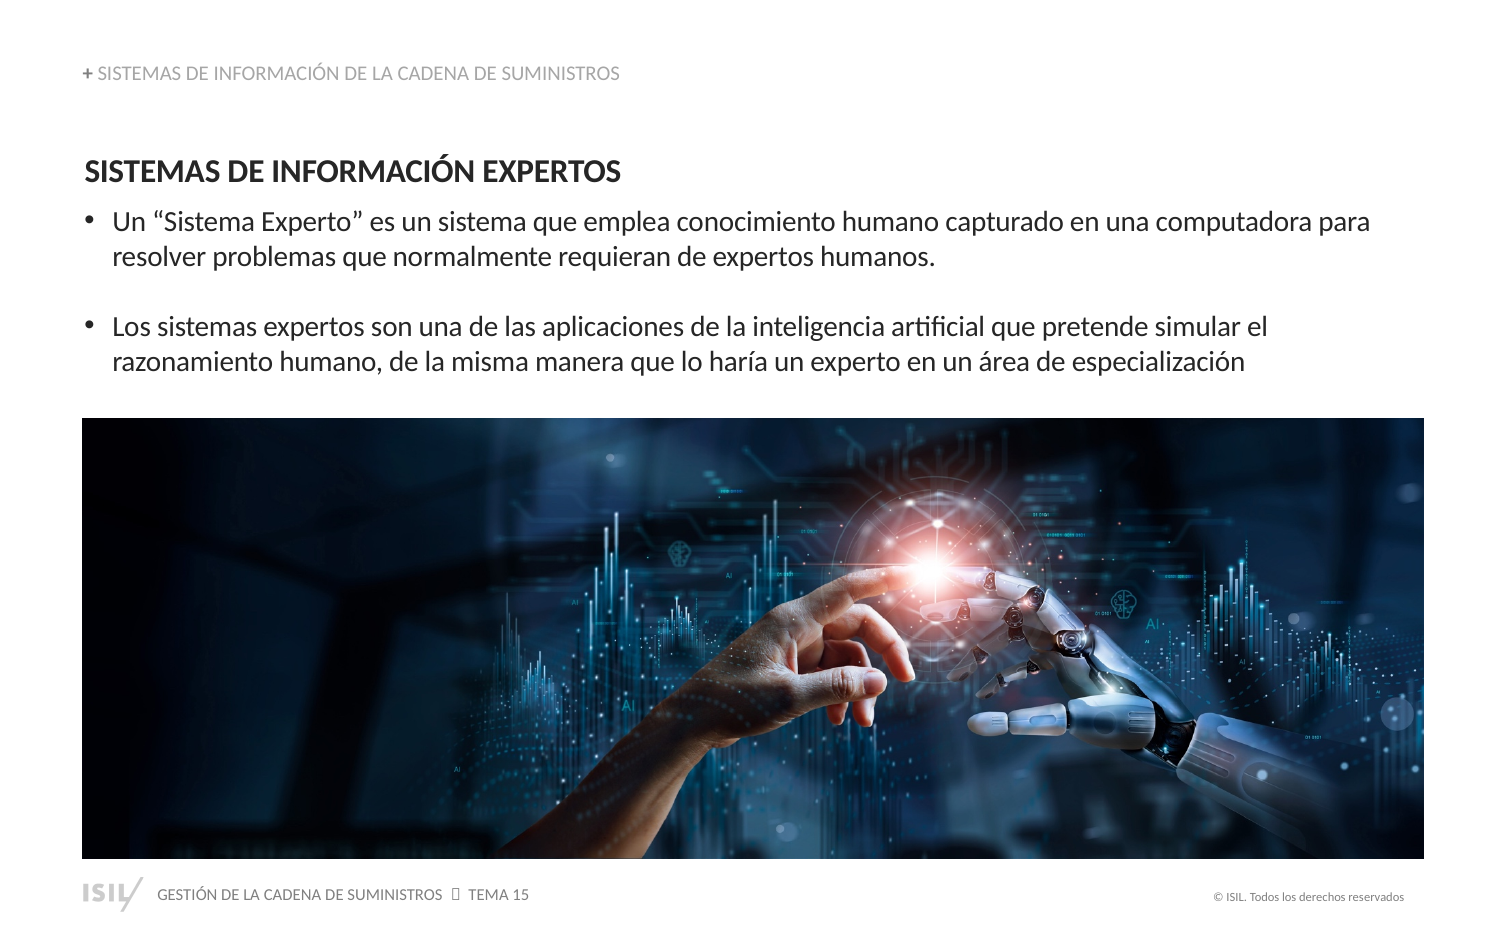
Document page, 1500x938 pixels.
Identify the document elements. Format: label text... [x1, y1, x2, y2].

text_box + SISTEMAS DE INFORMACIÓN DE LA CADENA DE SUMINISTROS [82, 61, 780, 85]
text_box SISTEMAS DE INFORMACIÓN EXPERTOS Un “Sistema Experto” es un sistema que emplea conocimiento humano capturado en una computadora para resolver problemas que normalmente requieran de expertos humanos. Los sistemas expertos son una de las aplicaciones de la inteligencia artificial que pretende simular el razonamiento humano, de la misma manera que lo haría un experto en un área de especialización [82, 149, 1391, 378]
picture [82, 418, 1424, 859]
